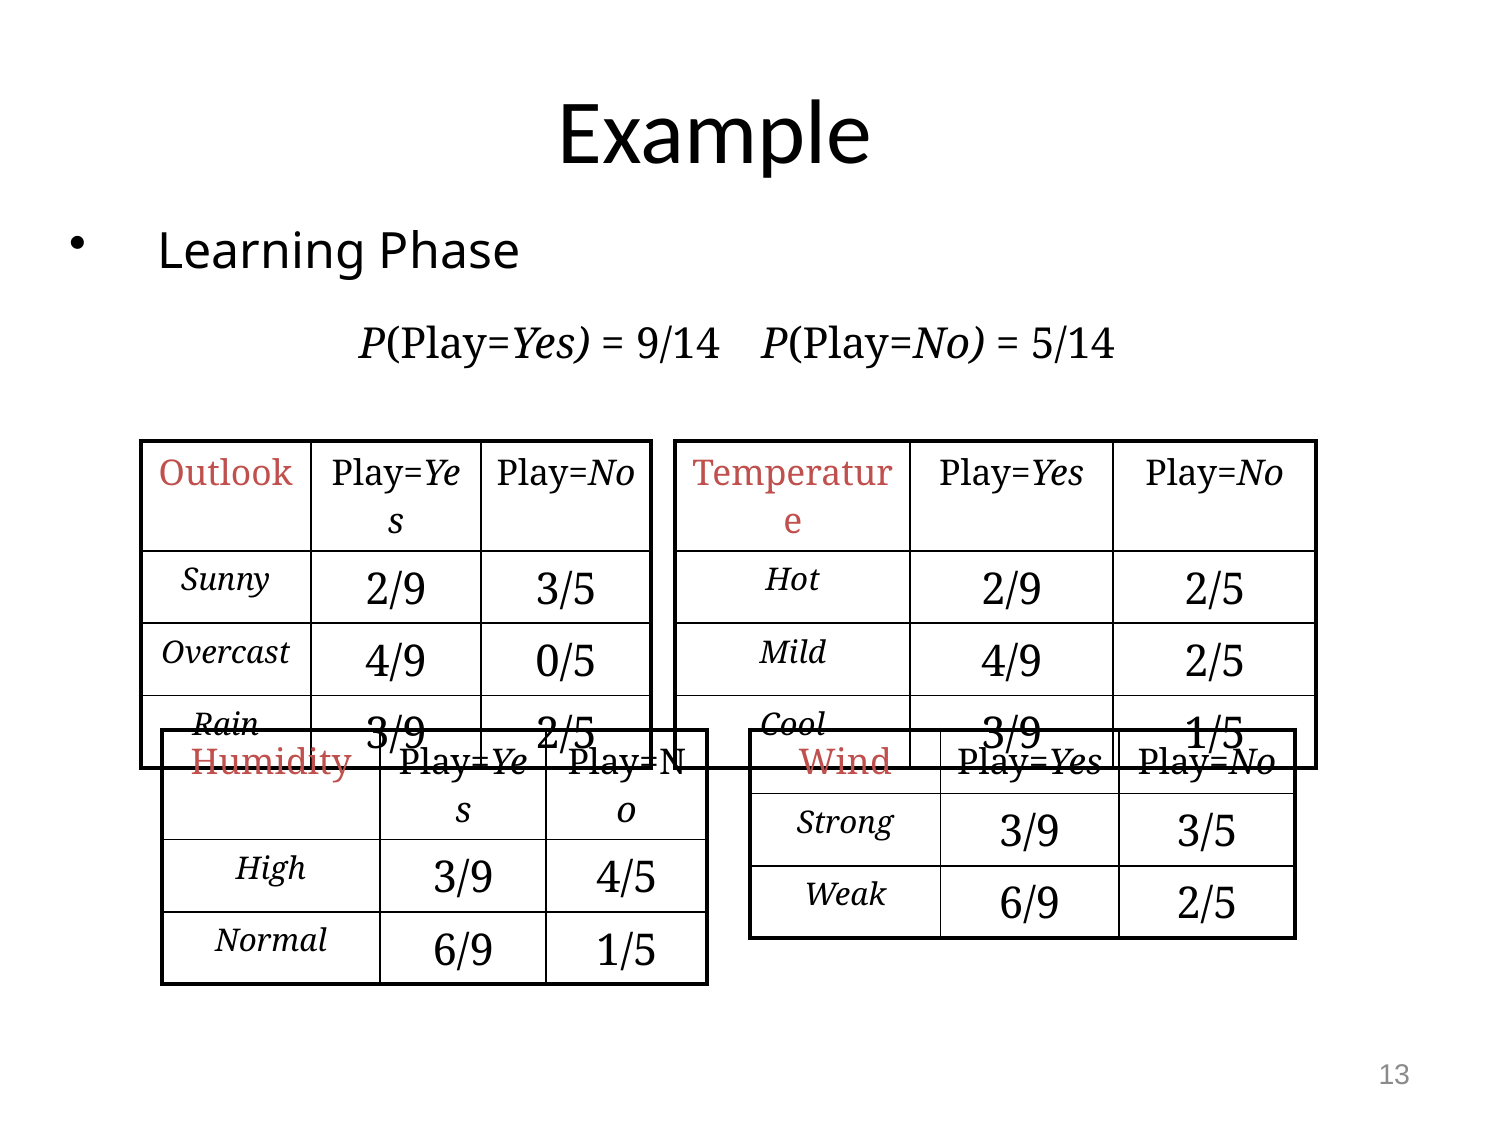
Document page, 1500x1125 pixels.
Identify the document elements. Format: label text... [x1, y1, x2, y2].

table_cell 4/9 [312, 624, 480, 695]
table_cell Strong [752, 794, 940, 865]
table_cell 3/9 [381, 840, 545, 911]
table_cell 2/9 [911, 552, 1112, 622]
table_header Play=No [1120, 732, 1293, 793]
table_header Play=No [482, 443, 649, 550]
table_cell 3/9 [911, 696, 1112, 728]
table_cell 3/5 [1120, 794, 1293, 865]
table_cell High [164, 840, 379, 911]
table_cell 1/5 [1114, 696, 1314, 766]
table_cell Hot [677, 552, 909, 622]
title Example [65, 38, 1500, 216]
table_cell 1/5 [547, 913, 705, 982]
table_header Wind [752, 732, 940, 793]
table_cell Weak [752, 867, 940, 936]
table_header Play=Yes [941, 732, 1118, 793]
table_header Humidity [164, 732, 379, 839]
table_header Play=No [547, 732, 705, 839]
table_cell Rain [143, 696, 310, 766]
table_header Play=Yes [911, 443, 1112, 550]
table_header Play=No [1114, 443, 1314, 550]
table_cell 2/5 [482, 696, 649, 728]
slide_number 13 [1074, 1042, 1425, 1103]
table_cell 2/5 [1114, 624, 1314, 695]
table_cell 6/9 [381, 913, 545, 982]
table_cell Normal [164, 913, 379, 982]
text_box P(Play=Yes) = 9/14 [344, 308, 736, 374]
table_cell 3/9 [941, 794, 1118, 865]
table_cell 2/5 [1114, 552, 1314, 622]
table_cell Overcast [143, 624, 310, 695]
table_cell Mild [677, 624, 909, 695]
table_cell Sunny [143, 552, 310, 622]
table_cell 4/5 [547, 840, 705, 911]
table_cell 2/9 [312, 552, 480, 622]
table_header Outlook [143, 443, 310, 550]
table_cell 4/9 [911, 624, 1112, 695]
table_header Temperature [677, 443, 909, 550]
text_box Learning Phase [55, 199, 1477, 1012]
table_cell Cool [677, 696, 909, 766]
table_cell 0/5 [482, 624, 649, 695]
table_header Play=Yes [381, 732, 545, 839]
text_box P(Play=No) = 5/14 [746, 308, 1130, 374]
table_cell 3/9 [312, 696, 480, 728]
table_cell 3/5 [482, 552, 649, 622]
table_cell 2/5 [1120, 867, 1293, 936]
table_header Play=Yes [312, 443, 480, 550]
table_cell 6/9 [941, 867, 1118, 936]
